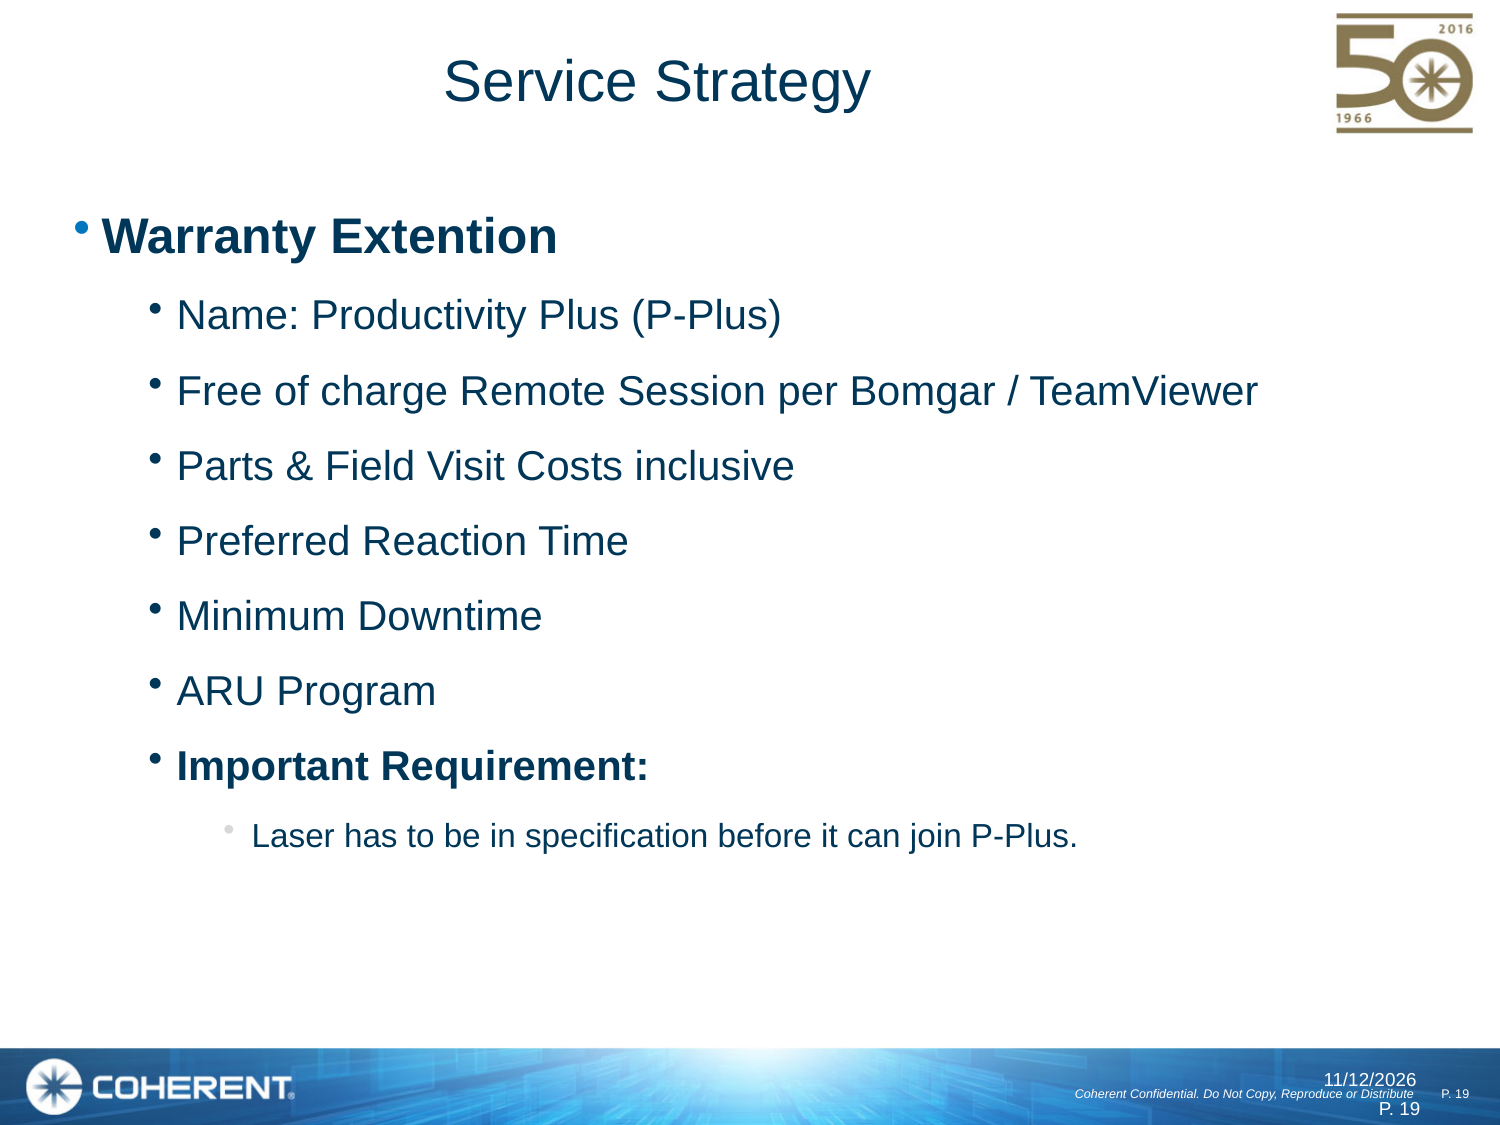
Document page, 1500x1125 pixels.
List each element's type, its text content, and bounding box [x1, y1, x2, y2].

list Warranty Extention Name: Productivity Plus (P-Plus) Free of charge Remote Session per Bomgar / TeamViewer Parts & Field Visit Costs inclusive Preferred Reaction Time Minimum Downtime ARU Program Important Requirement: Laser has to be in specification before it can join P-Plus. [58, 195, 1392, 951]
title Service Strategy [44, 0, 1272, 156]
slide_number P. 19 [1224, 1089, 1436, 1125]
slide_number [1308, 1060, 1500, 1125]
picture [0, 0, 1500, 1125]
